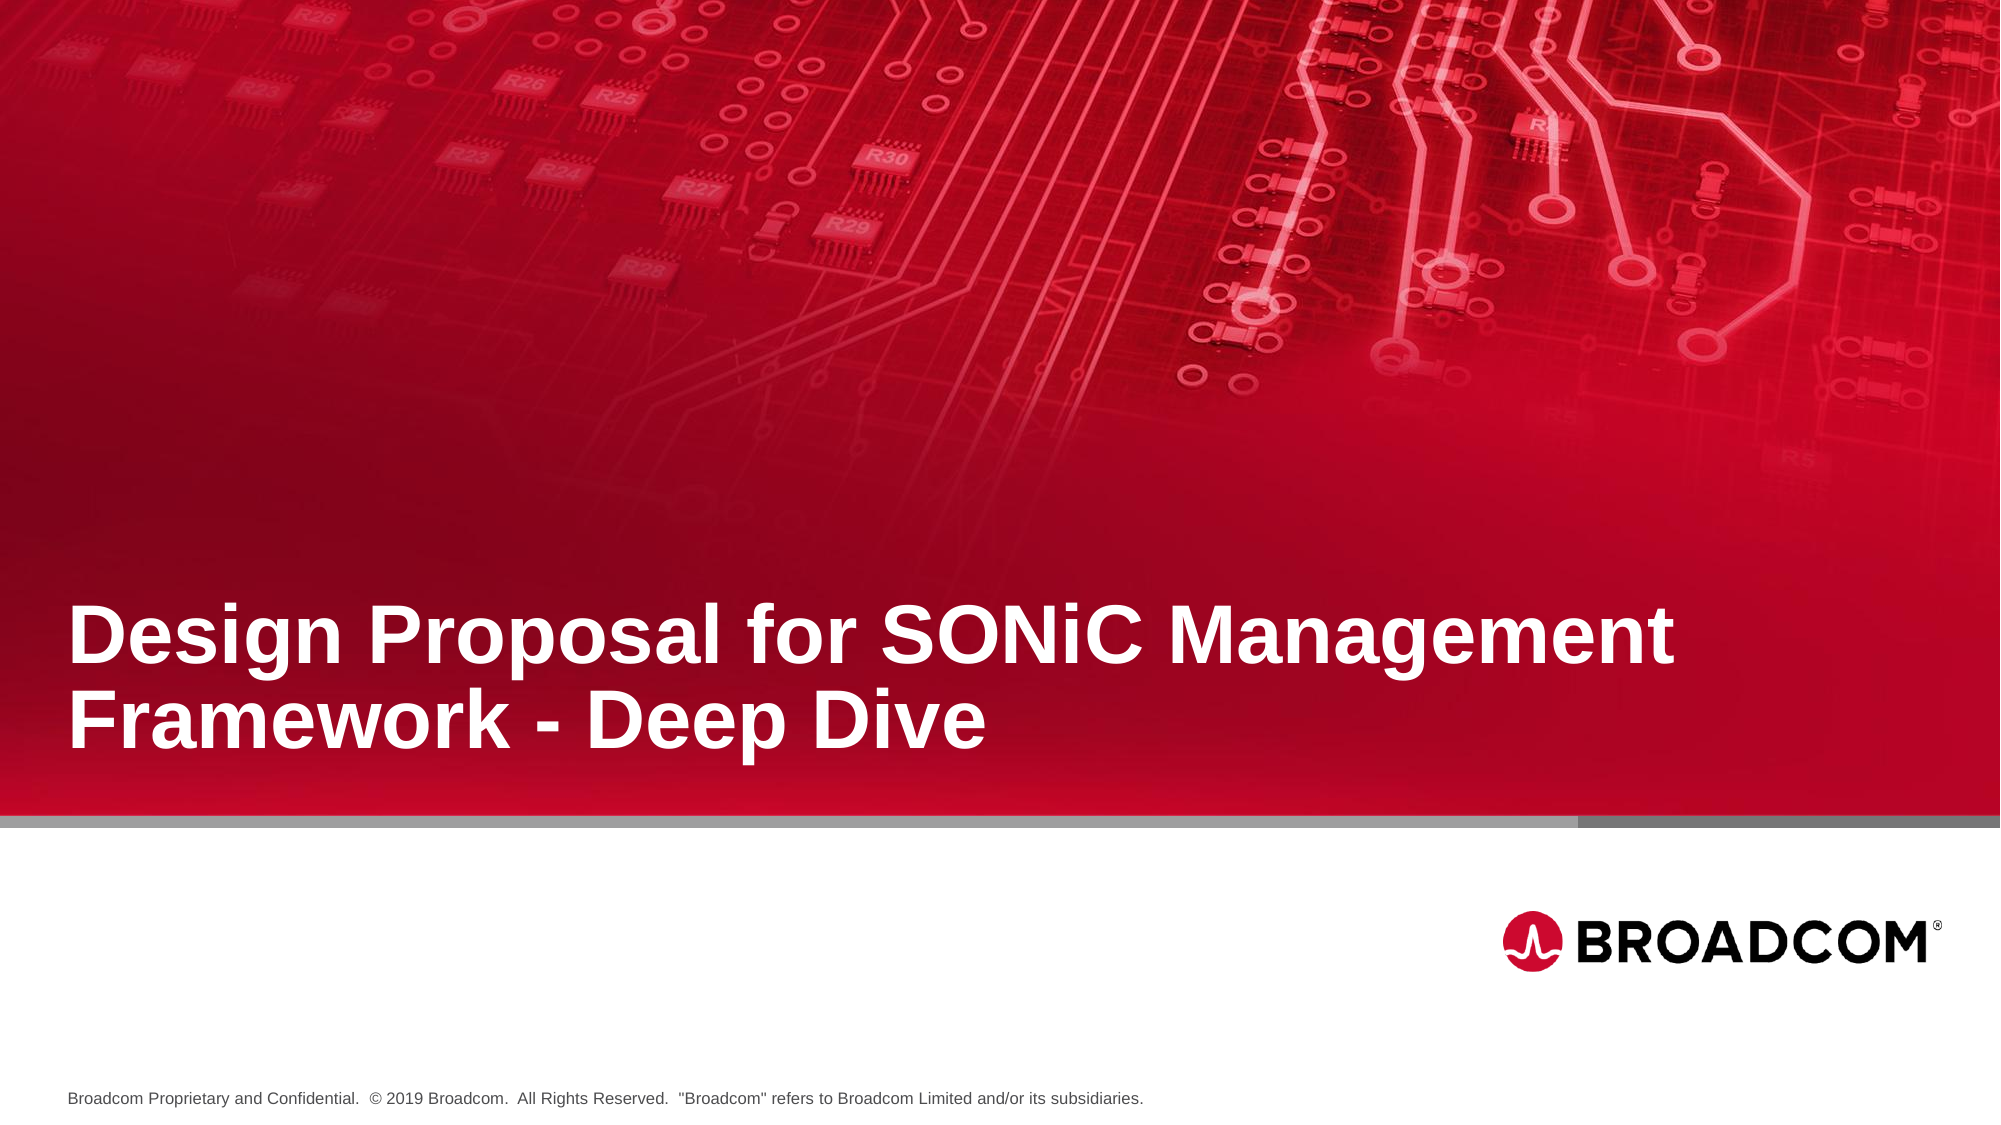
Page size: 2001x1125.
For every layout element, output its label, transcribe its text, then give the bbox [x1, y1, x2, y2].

list Design Proposal for SONiC Management Framework - Deep Dive [67, 635, 2000, 766]
picture [1503, 911, 1942, 972]
picture [0, 0, 2000, 816]
